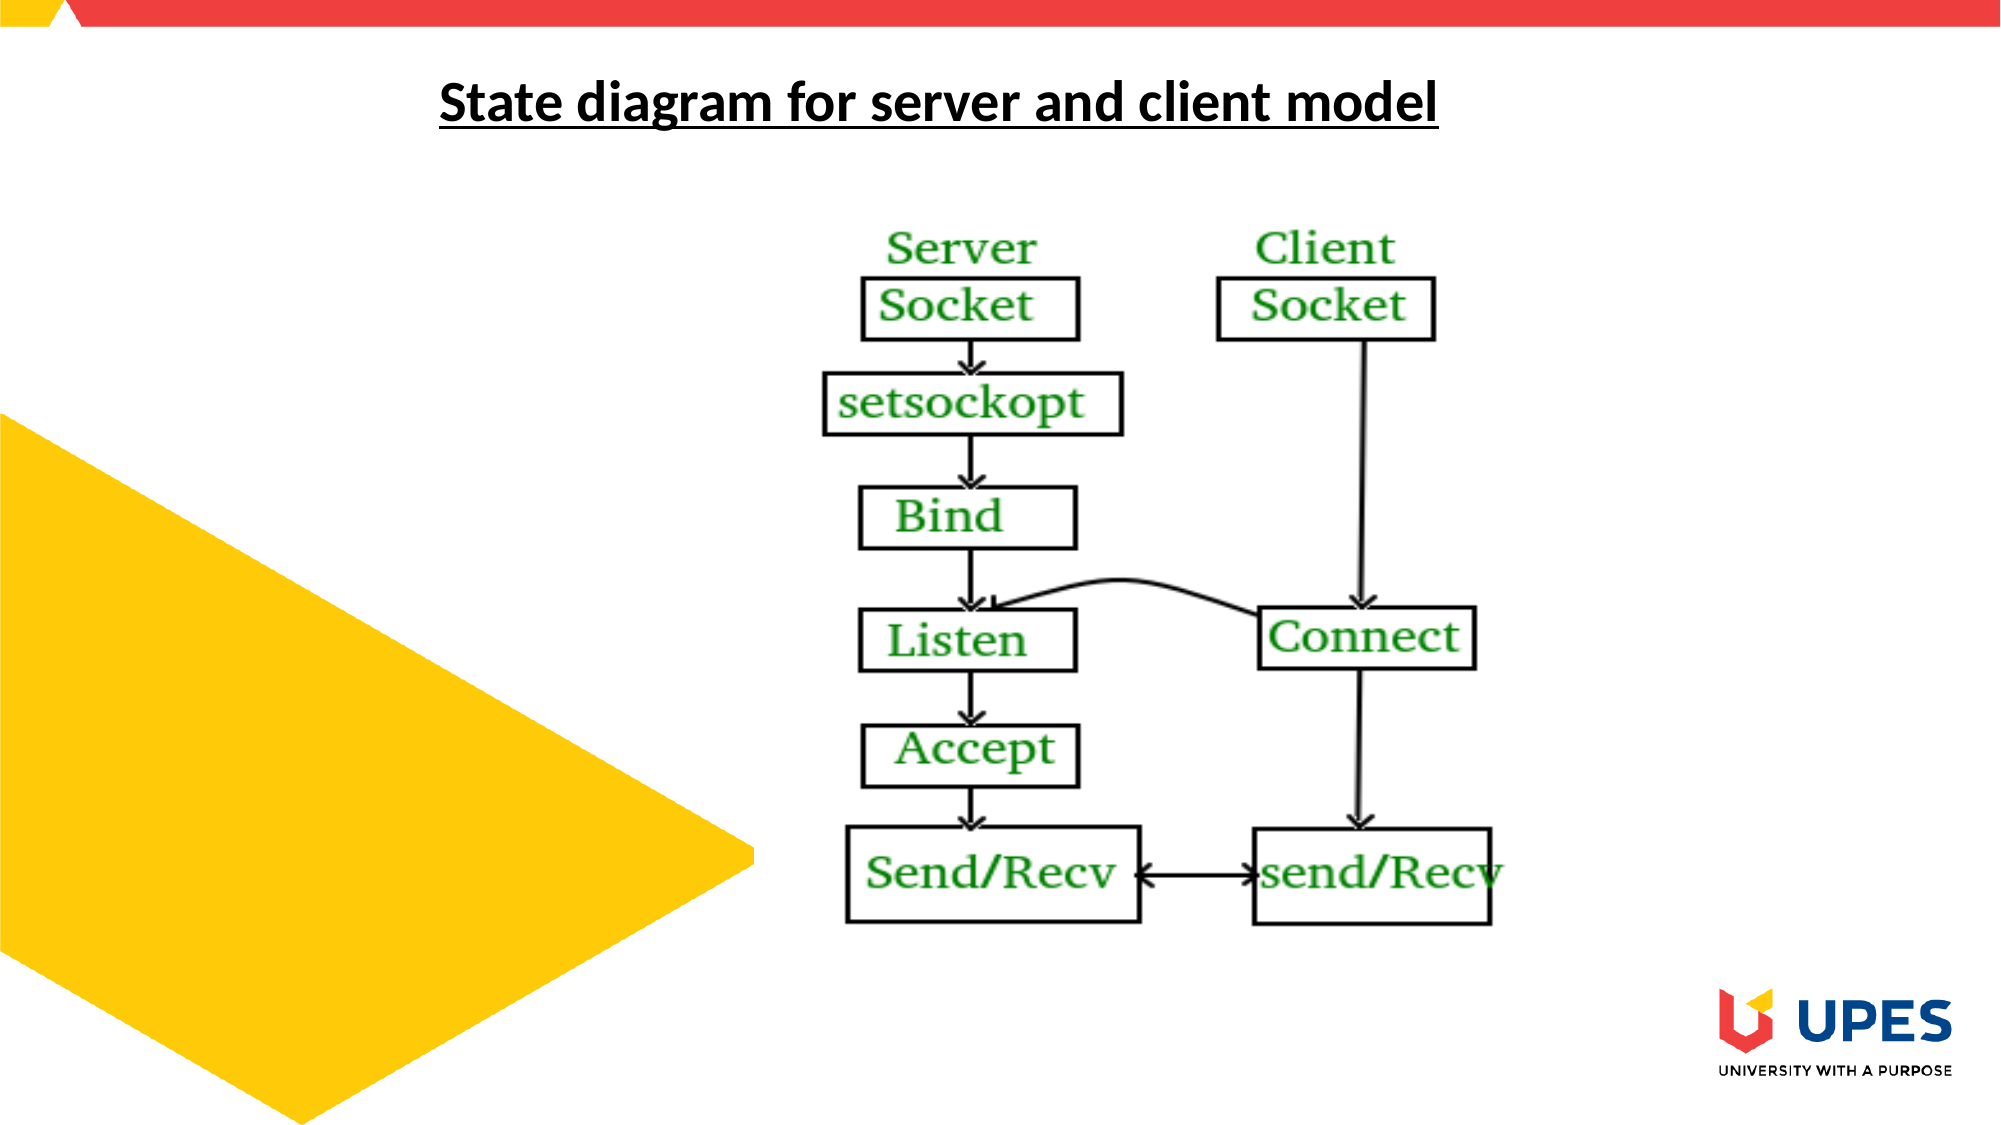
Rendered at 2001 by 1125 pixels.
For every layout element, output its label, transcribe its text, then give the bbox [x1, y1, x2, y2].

picture [0, 0, 2001, 1125]
title State diagram for server and client model [0, 52, 1940, 145]
